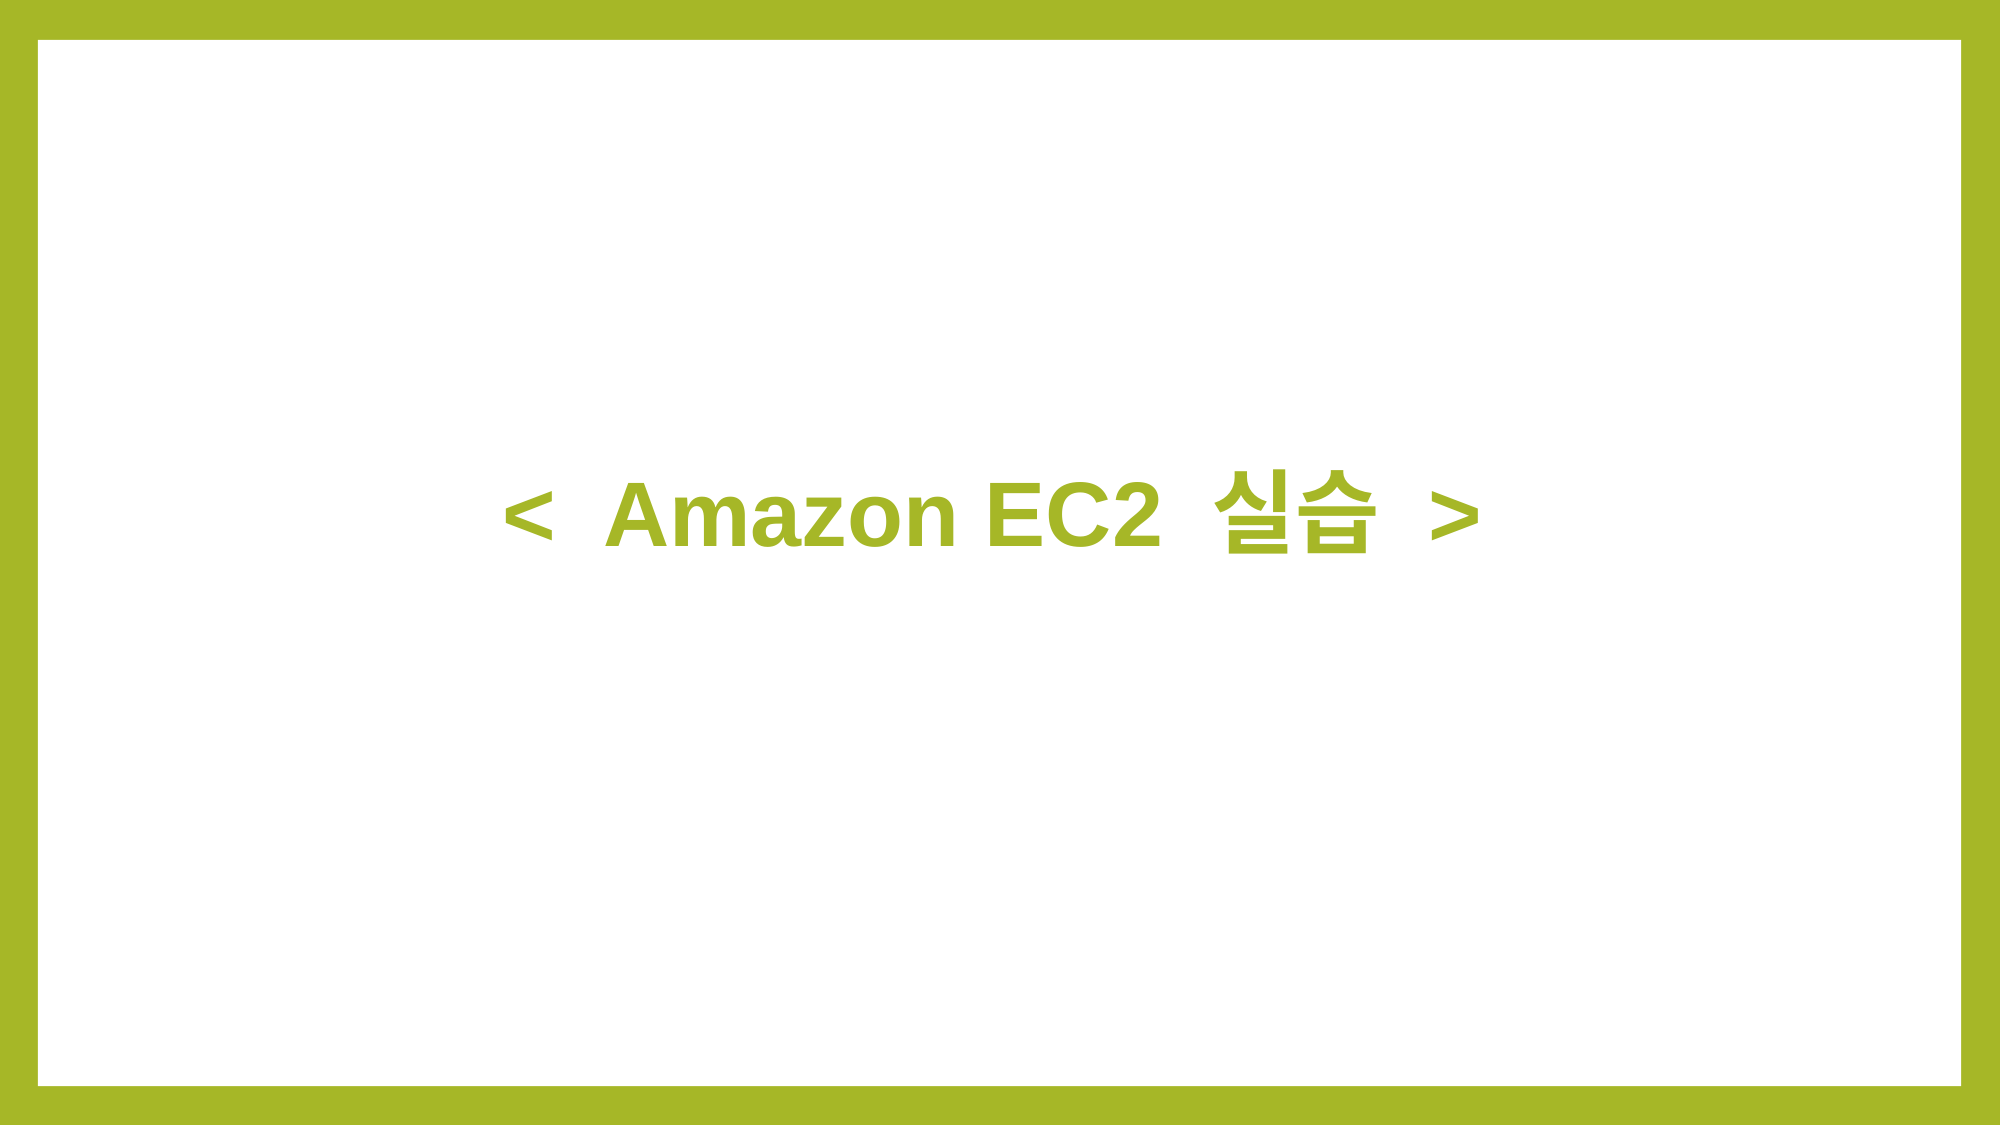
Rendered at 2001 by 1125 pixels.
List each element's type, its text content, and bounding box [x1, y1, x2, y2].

text_box < Amazon EC2 실습 > [182, 460, 1802, 683]
